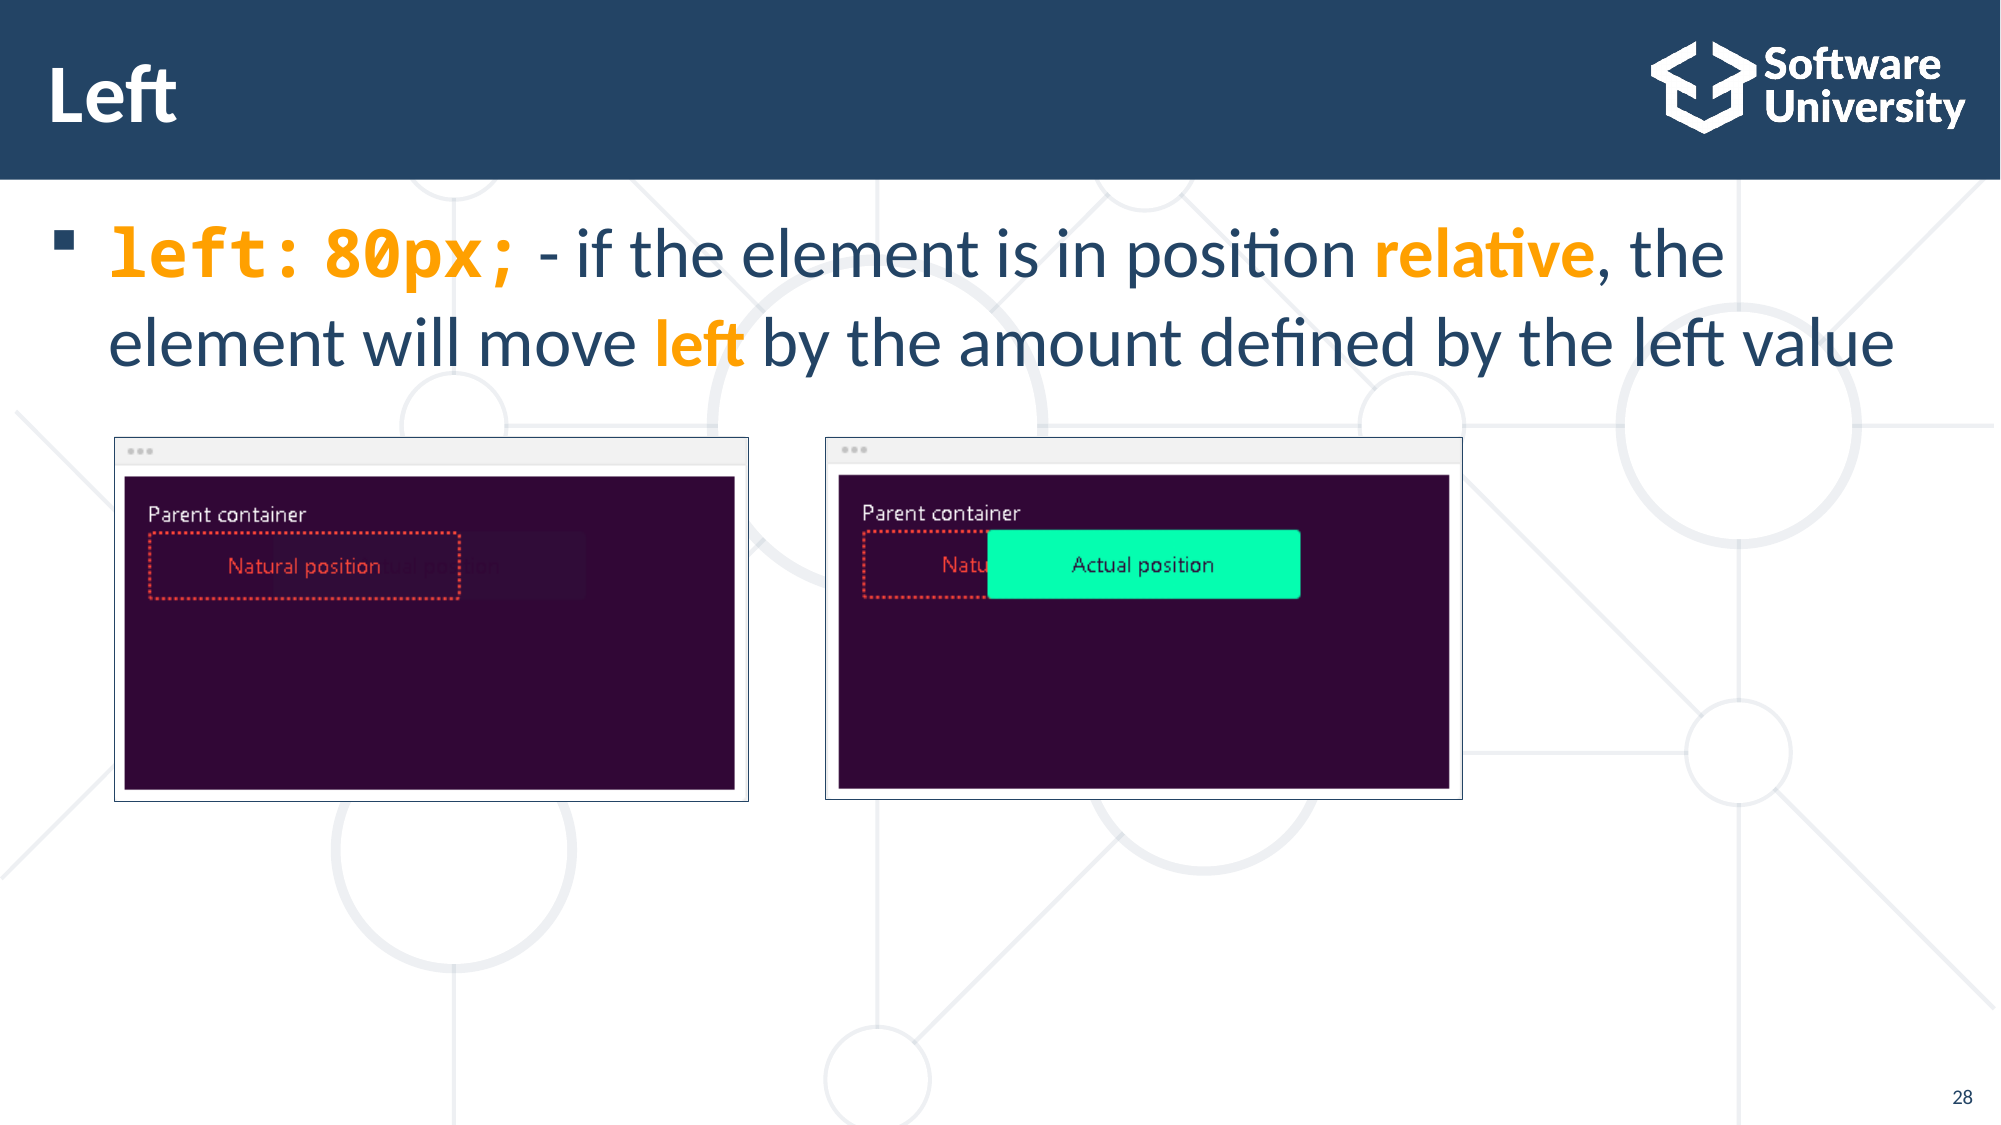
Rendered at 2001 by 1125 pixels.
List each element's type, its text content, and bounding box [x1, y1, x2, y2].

title Left [31, 16, 1625, 162]
picture [825, 436, 1462, 800]
picture [113, 436, 749, 802]
picture [1651, 41, 1966, 134]
list left: 80px; - if the element is in position relative, the element will move left by the amount defined by the left value [31, 196, 1970, 1104]
slide_number 28 [1927, 1067, 1989, 1117]
